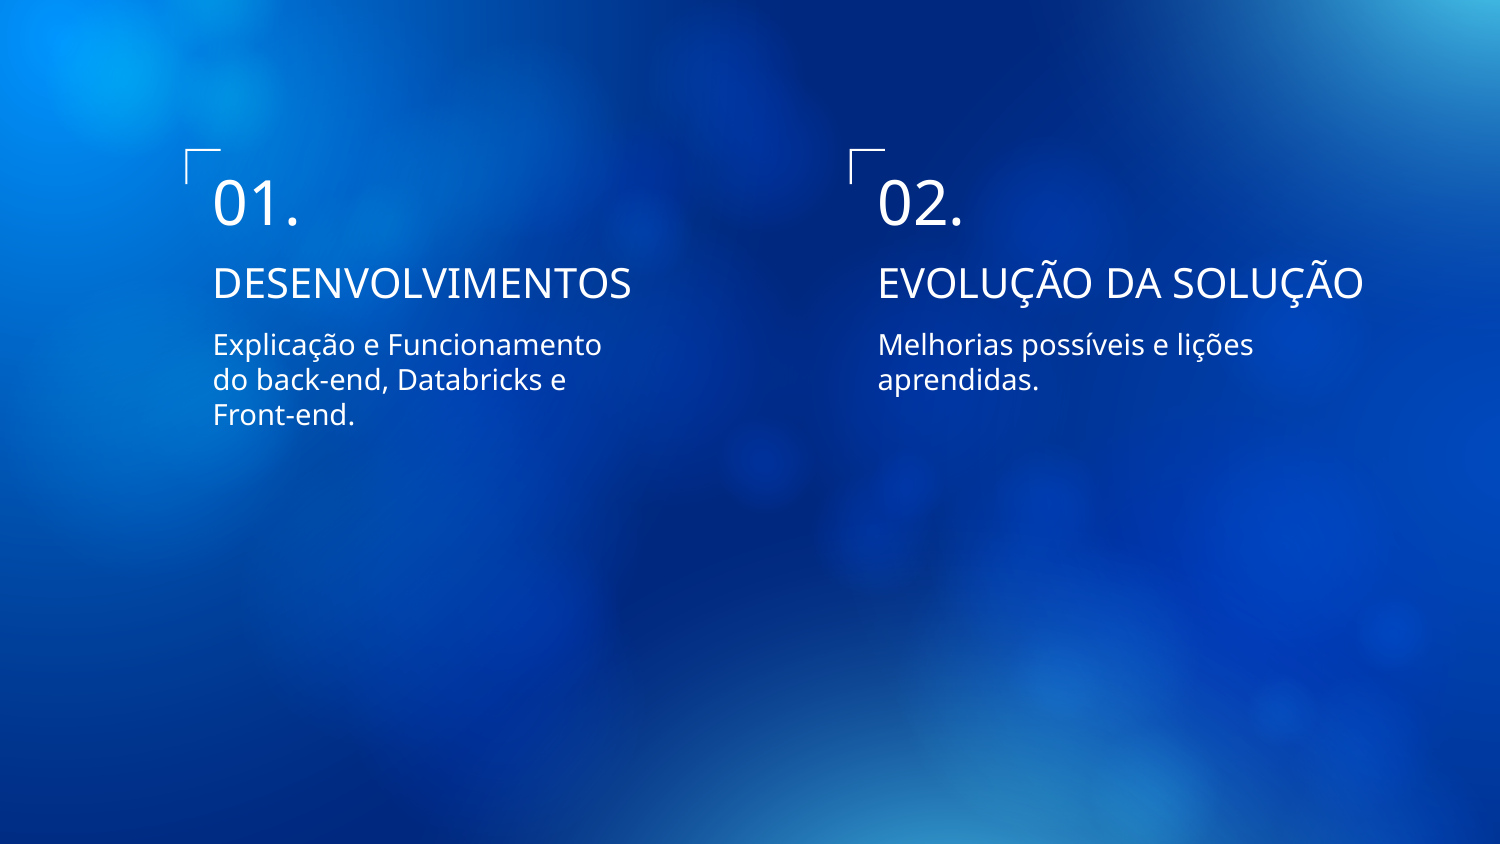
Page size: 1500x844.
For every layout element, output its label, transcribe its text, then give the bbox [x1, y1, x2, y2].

title EVOLUÇÃO DA SOLUÇÃO [862, 226, 1380, 322]
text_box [184, 148, 885, 185]
title 01. [197, 193, 534, 226]
title 02. [862, 152, 1199, 254]
title DESENVOLVIMENTOS [197, 226, 716, 322]
subtitle Explicação e Funcionamento do back-end, Databricks e Front-end. [197, 311, 658, 398]
picture [0, 0, 1500, 844]
subtitle Melhorias possíveis e lições aprendidas. [862, 311, 1322, 398]
